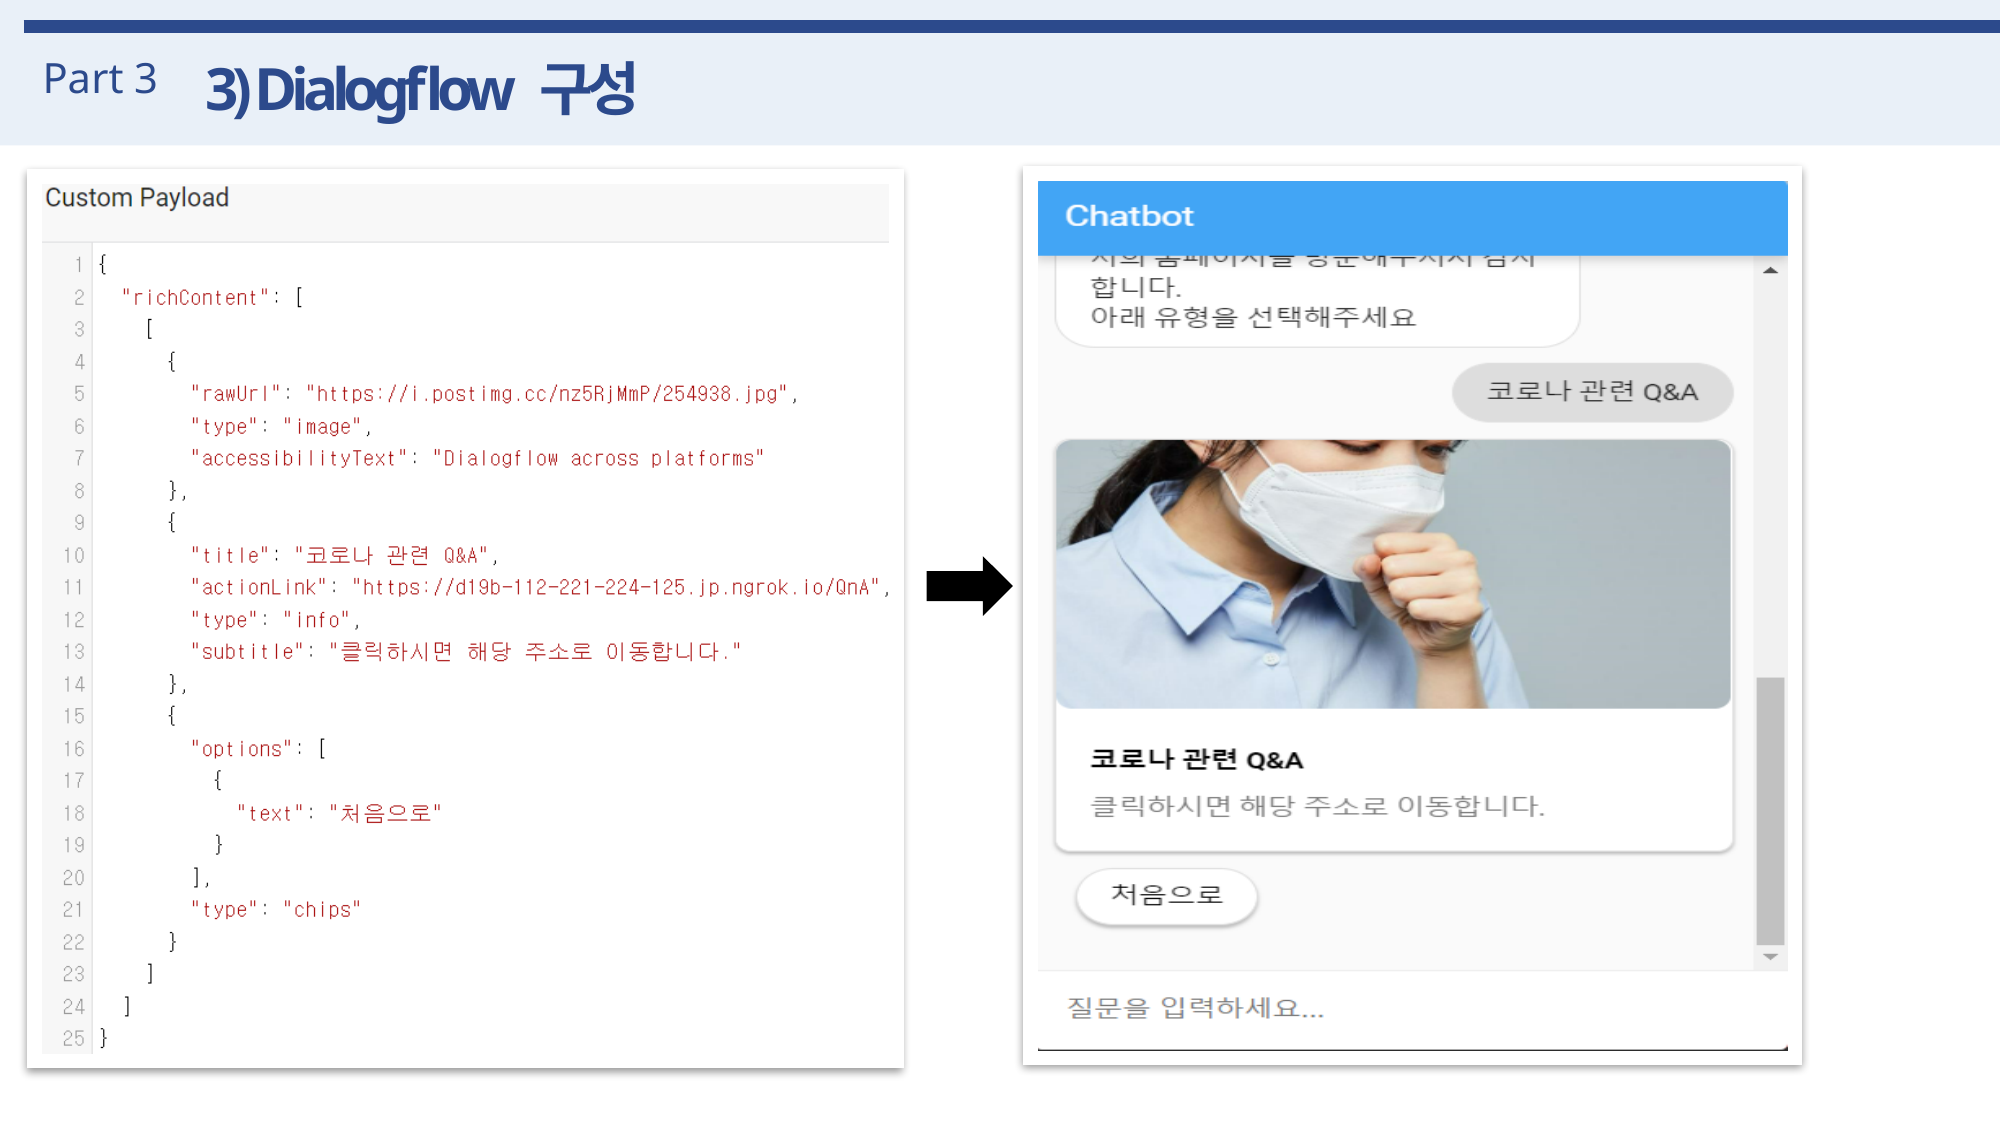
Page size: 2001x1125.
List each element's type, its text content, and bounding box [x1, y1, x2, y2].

text_box 3) Dialogflow 구성 [190, 44, 859, 130]
picture [1037, 180, 1788, 1051]
text_box [925, 553, 1015, 619]
picture [41, 183, 890, 1054]
text_box [0, 0, 2000, 146]
text_box Part 3 [27, 44, 174, 110]
